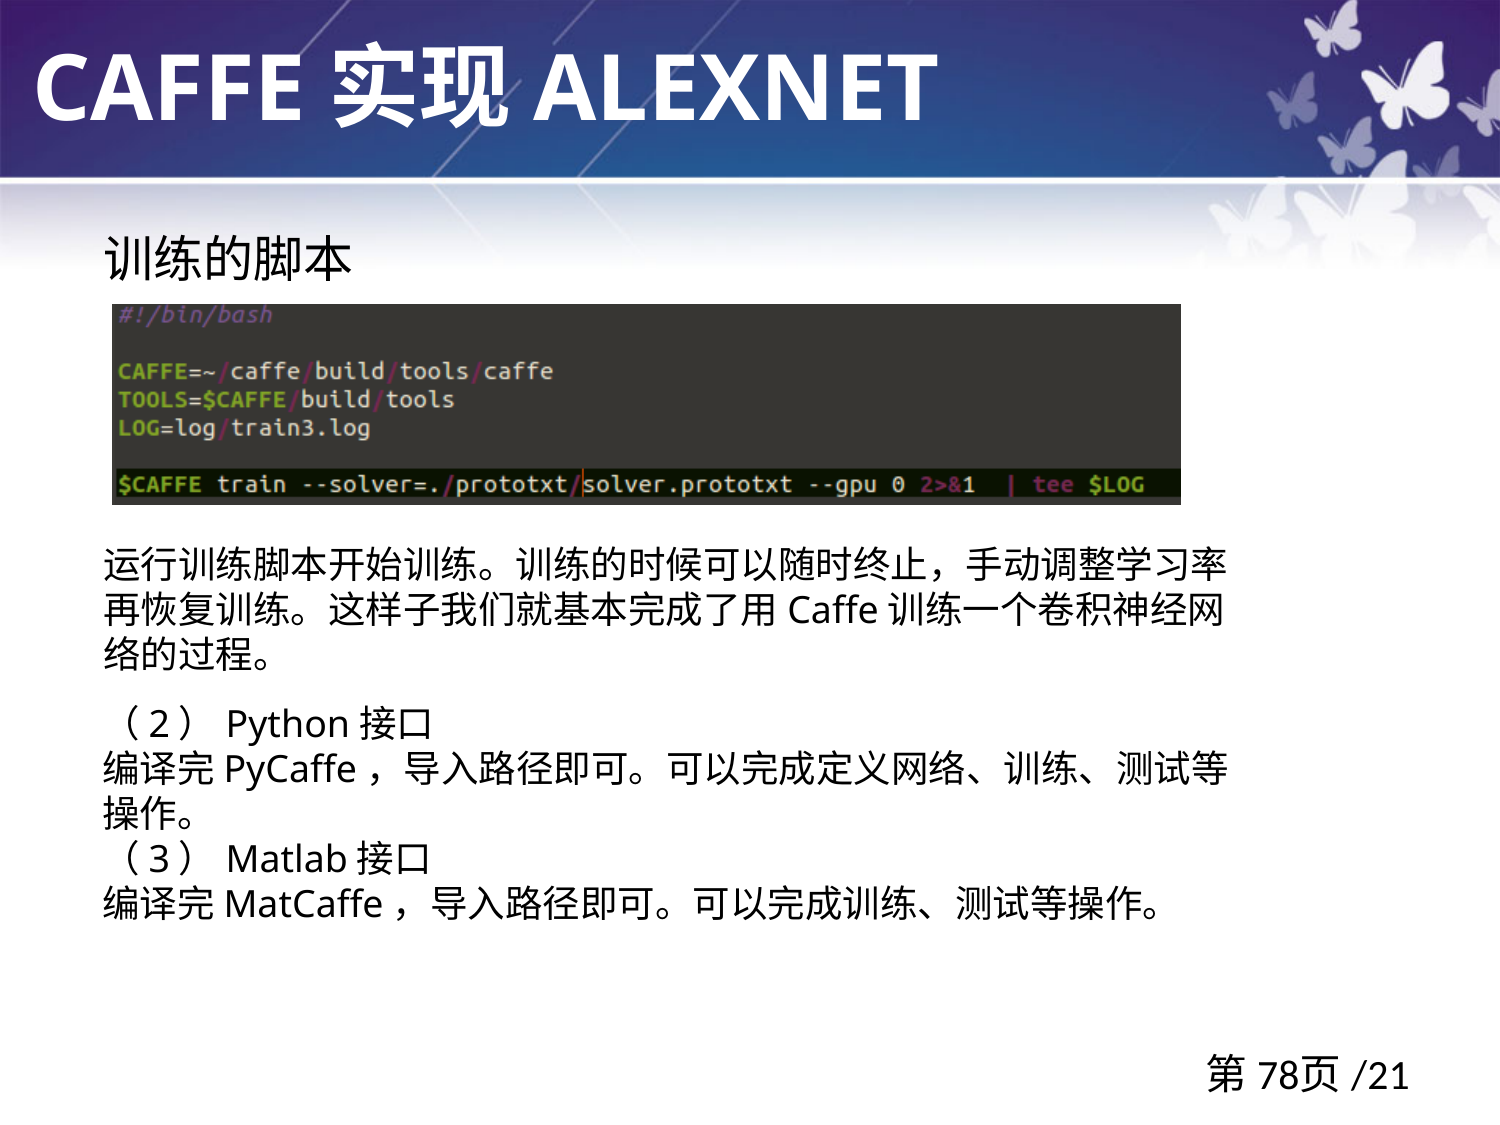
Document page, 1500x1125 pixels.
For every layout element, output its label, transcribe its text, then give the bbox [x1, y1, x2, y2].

text_box 训练的脚本 [88, 219, 1353, 295]
picture [0, 0, 1500, 1125]
slide_number 第页/21 [1074, 1042, 1425, 1103]
text_box Caffe实现ALEXNET [17, 21, 1368, 129]
text_box 运行训练脚本开始训练。训练的时候可以随时终止，手动调整学习率再恢复训练。这样子我们就基本完成了用Caffe训练一个卷积神经网络的过程。 [88, 533, 1270, 684]
text_box （2）Python接口 编译完PyCaffe，导入路径即可。可以完成定义网络、训练、测试等操作。 （3）Matlab接口 编译完MatCaffe，导入路径即可。可以完成训练、测试等操作。 [87, 692, 1269, 933]
